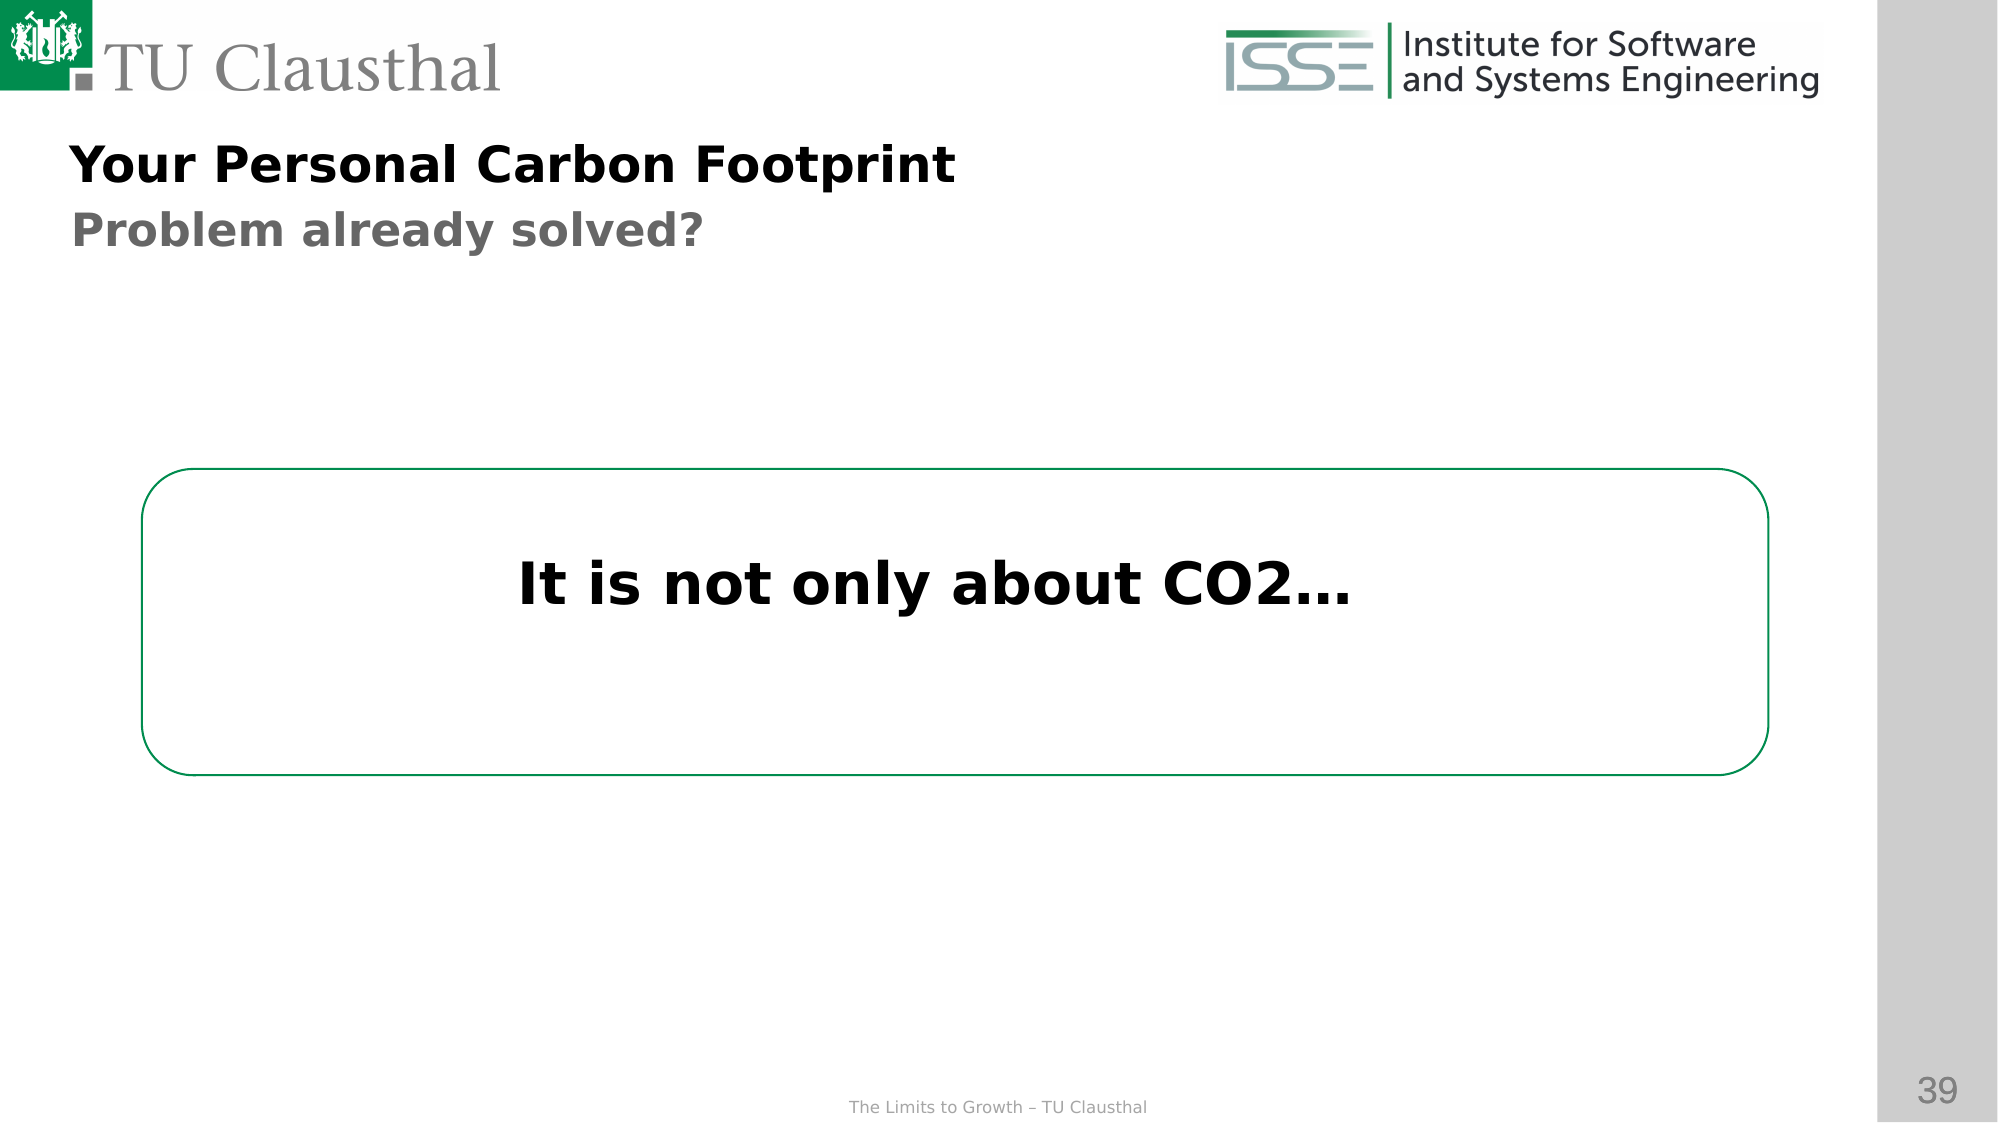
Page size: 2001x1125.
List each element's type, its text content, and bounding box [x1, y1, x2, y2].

picture [1218, 22, 1824, 105]
text_box It is not only about CO2… [55, 208, 1817, 1033]
picture [0, 0, 500, 91]
text_box Problem already solved? [70, 188, 1769, 269]
text_box [140, 467, 1770, 777]
text_box Your Personal Carbon Footprint [55, 125, 1817, 206]
